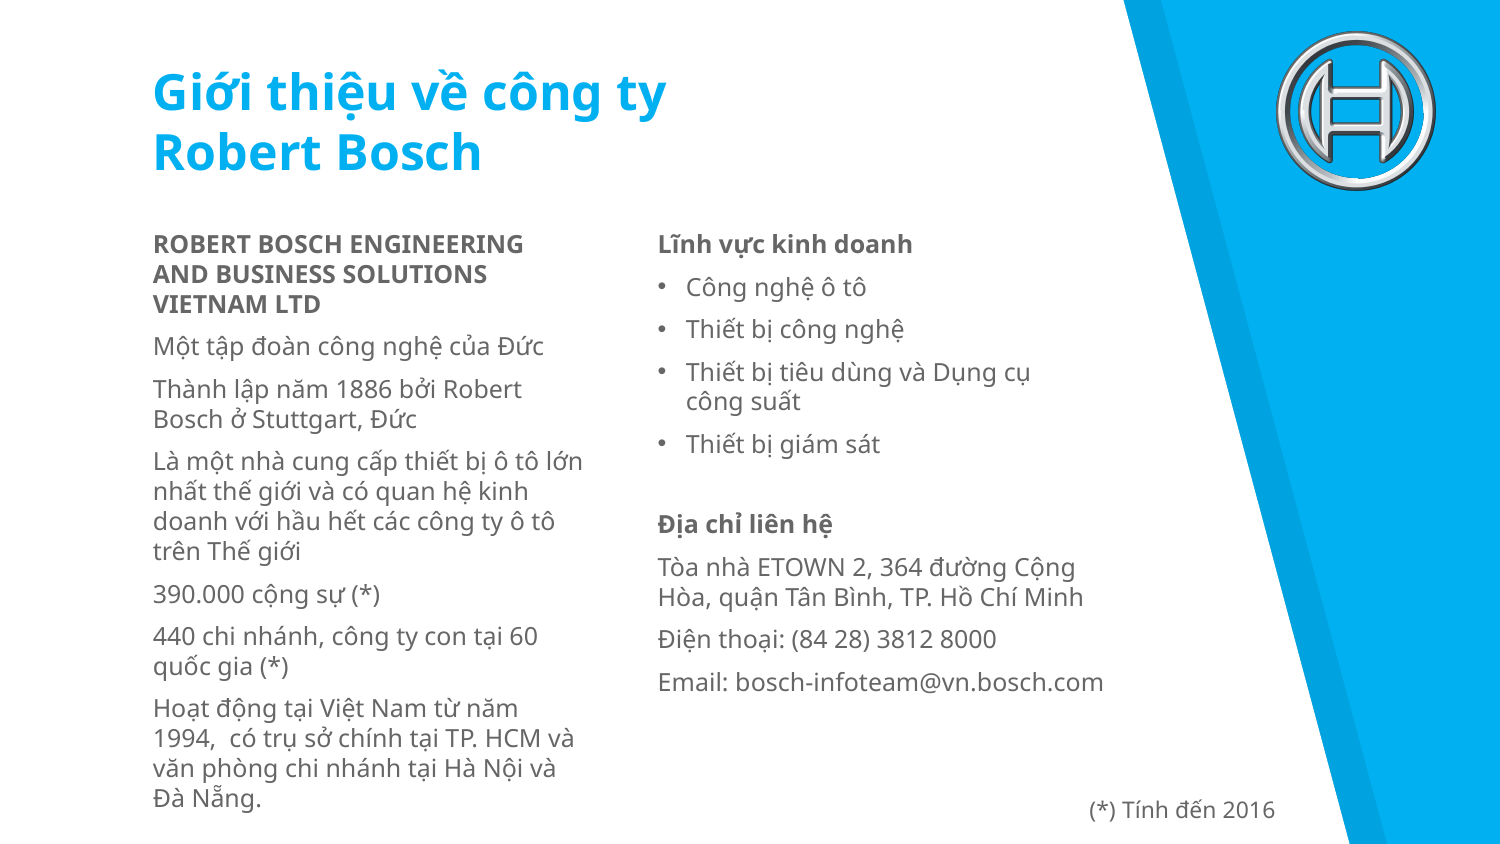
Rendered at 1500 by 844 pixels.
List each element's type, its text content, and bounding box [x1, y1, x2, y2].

text_box Lĩnh vực kinh doanh Công nghệ ô tô Thiết bị công nghệ Thiết bị tiêu dùng và Dụng cụ công suất Thiết bị giám sát [642, 213, 1107, 457]
text_box Địa chỉ liên hệ Tòa nhà ETOWN 2, 364 đường Cộng Hòa, quận Tân Bình, TP. Hồ Chí Minh Điện thoại: (84 28) 3812 8000 Email: bosch-infoteam@vn.bosch.com [642, 494, 1131, 738]
title Giới thiệu về công ty Robert Bosch [137, 59, 926, 195]
picture [1277, 32, 1435, 190]
text_box ROBERT BOSCH ENGINEERING AND BUSINESS SOLUTIONS VIETNAM LTD Một tập đoàn công nghệ của Đức Thành lập năm 1886 bởi Robert Bosch ở Stuttgart, Đức Là một nhà cung cấp thiết bị ô tô lớn nhất thế giới và có quan hệ kinh doanh với hầu hết các công ty ô tô trên Thế giới 390.000 cộng sự (*) 440 chi nhánh, công ty con tại 60 quốc gia (*) Hoạt động tại Việt Nam từ năm 1994, có trụ sở chính tại TP. HCM và văn phòng chi nhánh tại Hà Nội và Đà Nẵng. [137, 213, 600, 708]
text_box (*) Tính đến 2016 [1074, 781, 1500, 844]
